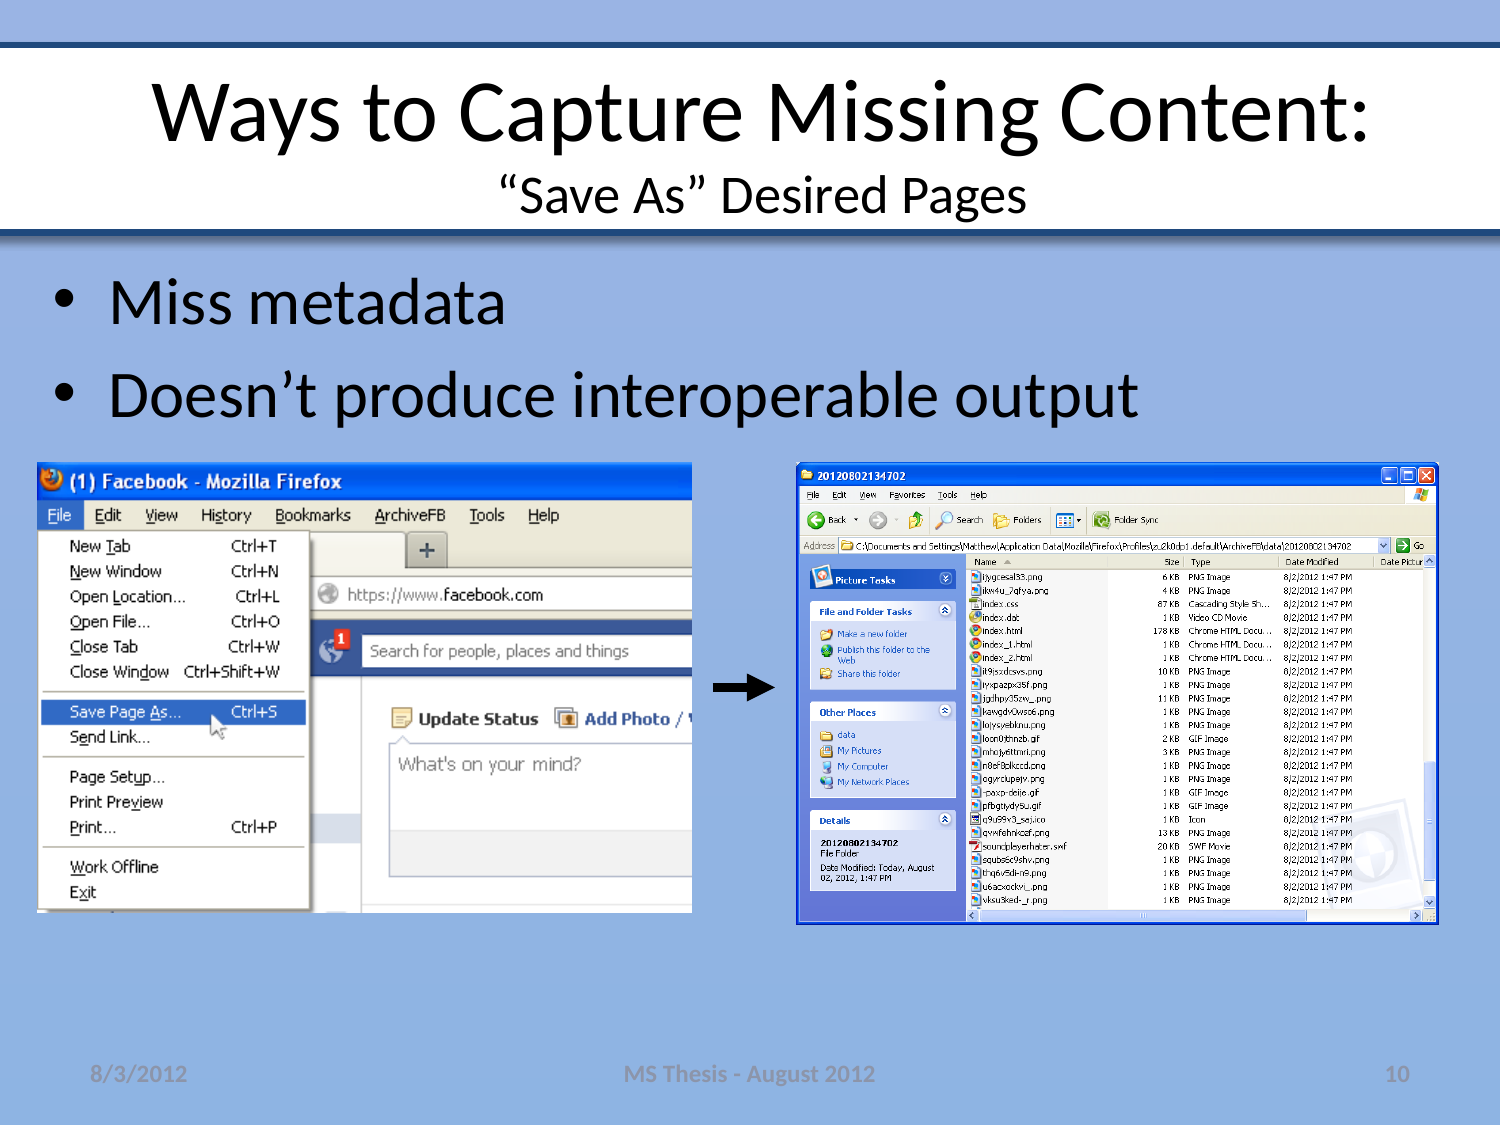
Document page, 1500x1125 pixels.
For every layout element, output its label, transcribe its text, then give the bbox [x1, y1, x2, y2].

list Miss metadata Doesn’t produce interoperable output [37, 249, 1388, 993]
title Ways to Capture Missing Content: “Save As” Desired Pages [0, 42, 1500, 236]
slide_number 10 [1074, 1042, 1425, 1103]
picture [796, 462, 1439, 926]
picture [37, 462, 692, 913]
footer MS Thesis - August 2012 [512, 1042, 988, 1103]
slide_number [75, 1042, 425, 1103]
